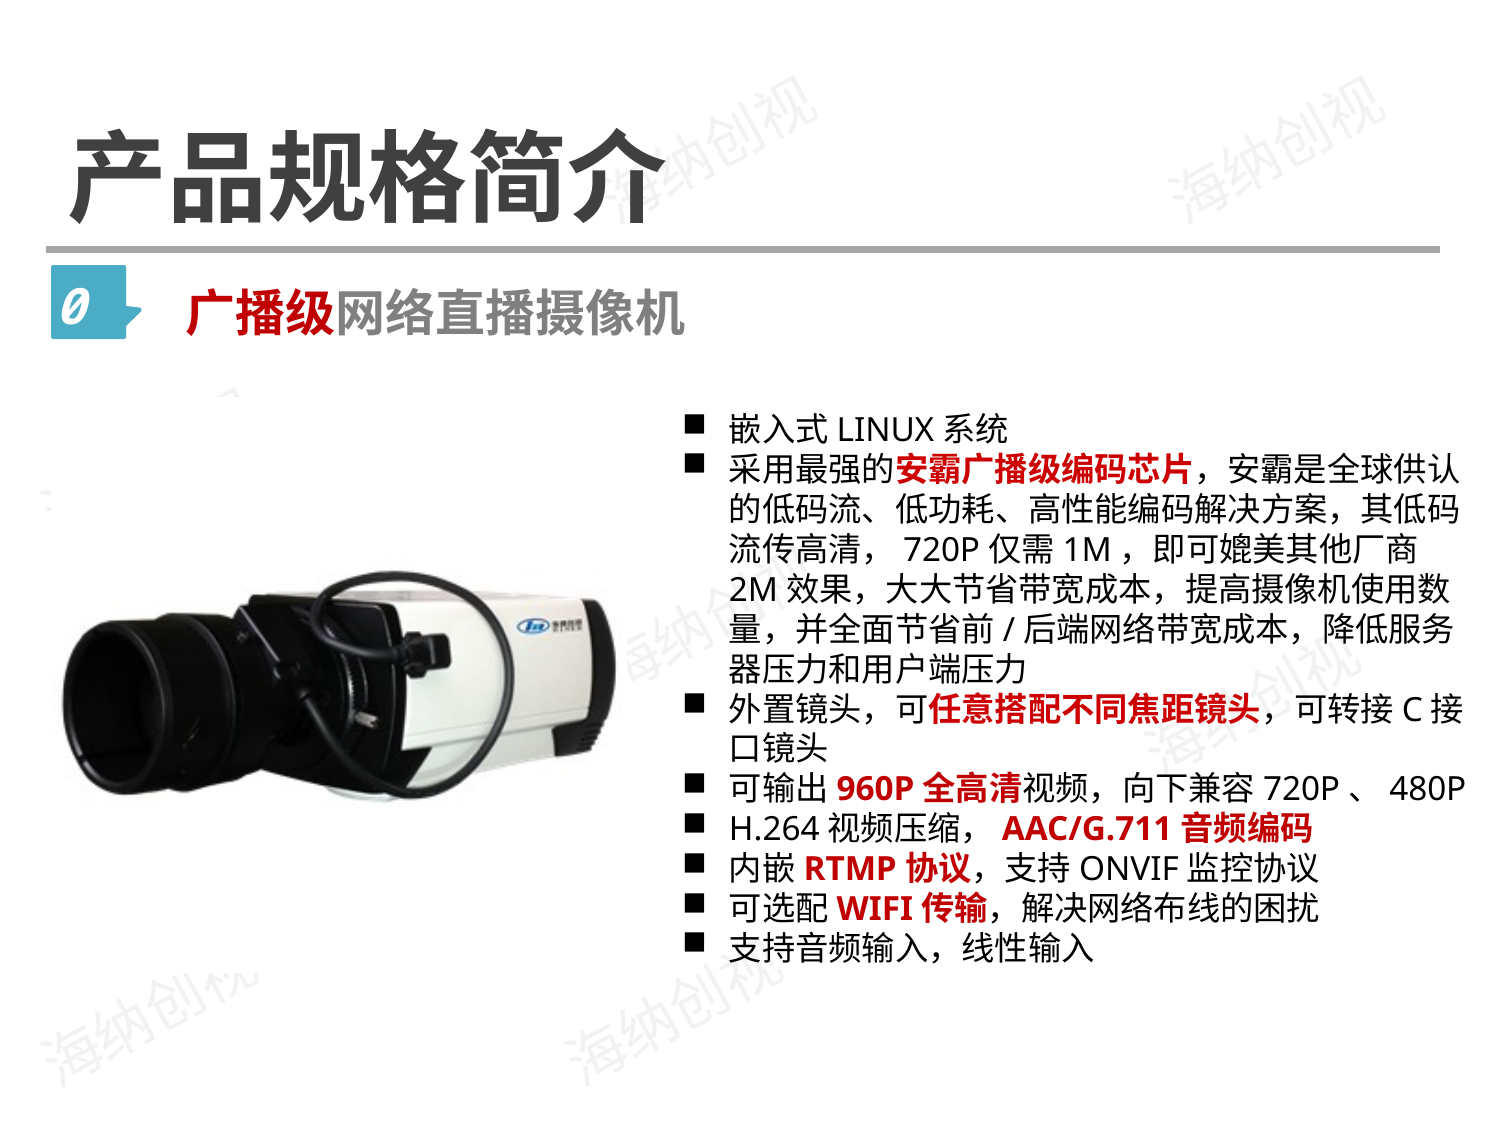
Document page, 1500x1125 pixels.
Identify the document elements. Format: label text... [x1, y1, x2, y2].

picture [51, 397, 627, 973]
text_box 产品规格简介 [53, 107, 1353, 243]
text_box 01 [41, 267, 124, 402]
text_box [51, 265, 142, 339]
text_box 嵌入式LINUX系统 采用最强的安霸广播级编码芯片，安霸是全球供认的低码流、低功耗、高性能编码解决方案，其低码流传高清，720P仅需1M，即可媲美其他厂商2M效果，大大节省带宽成本，提高摄像机使用数量，并全面节省前/后端网络带宽成本，降低服务器压力和用户端压力 外置镜头，可任意搭配不同焦距镜头，可转接C接口镜头 可输出960P全高清视频，向下兼容720P、480P H.264视频压缩，AAC/G.711音频编码 内嵌RTMP协议，支持ONVIF监控协议 可选配WIFI传输，解决网络布线的困扰 支持音频输入，线性输入 [667, 400, 1483, 975]
text_box 广播级网络直播摄像机 [171, 274, 1093, 349]
